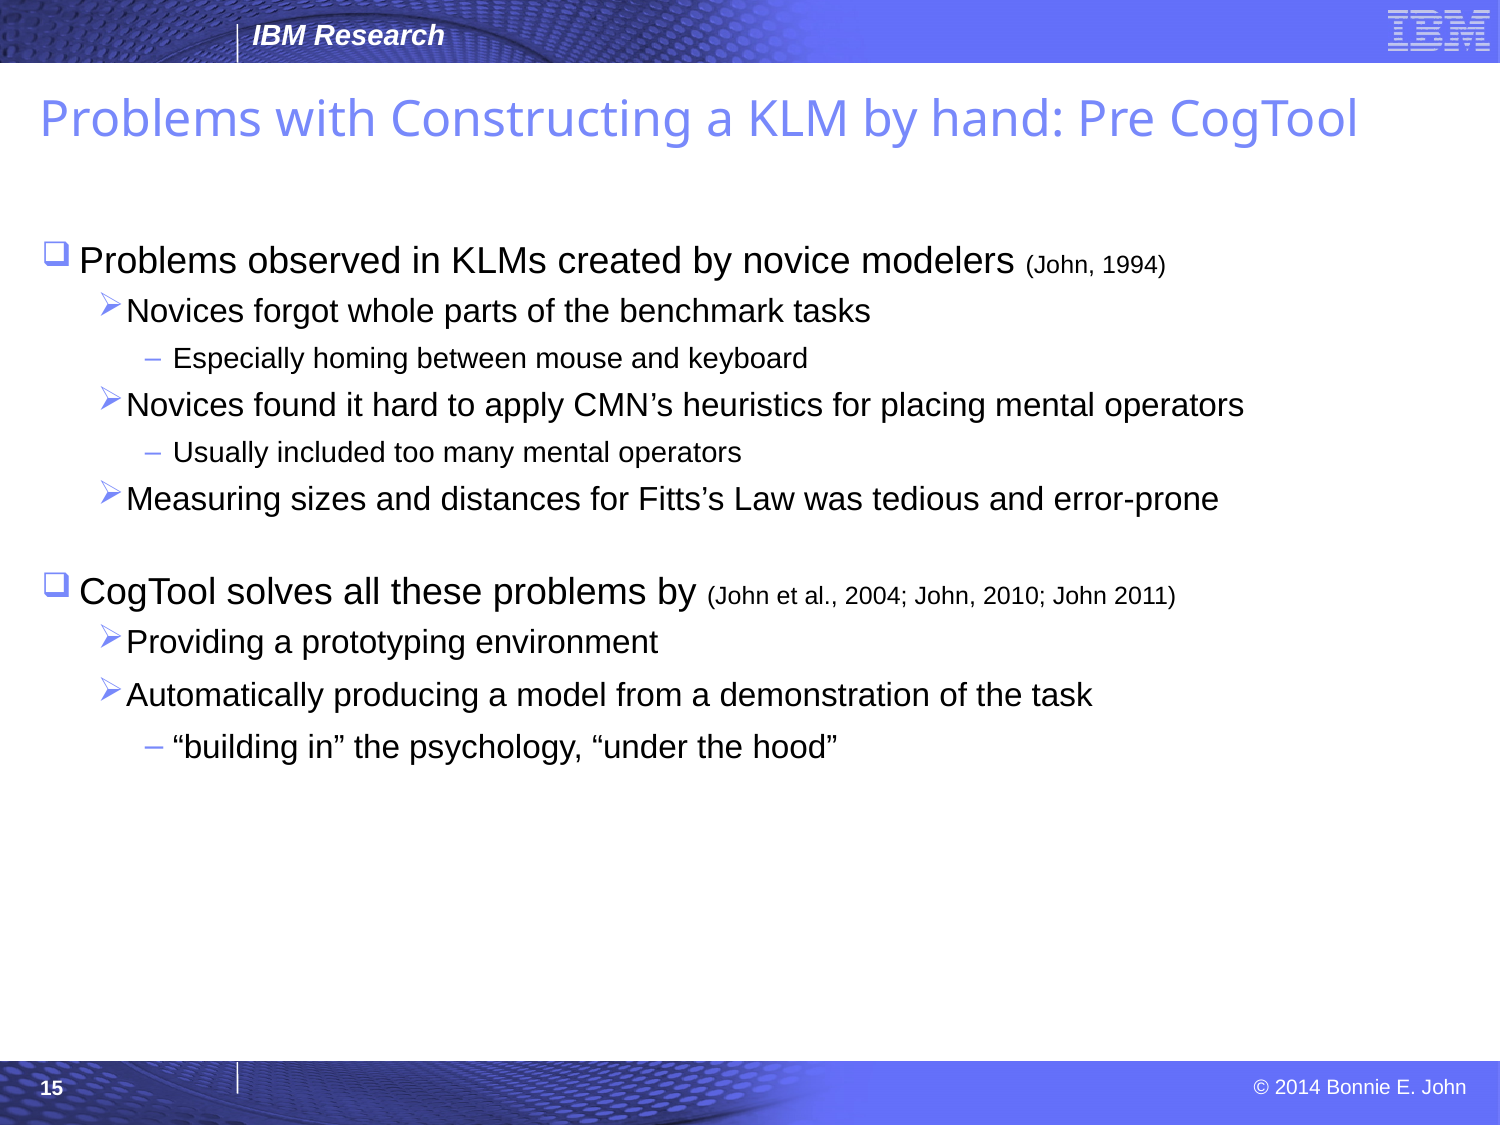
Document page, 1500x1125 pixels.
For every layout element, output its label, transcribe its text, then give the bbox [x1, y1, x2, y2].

list Problems observed in KLMs created by novice modelers (John, 1994) Novices forgot whole parts of the benchmark tasks Especially homing between mouse and keyboard Novices found it hard to apply CMN’s heuristics for placing mental operators Usually included too many mental operators Measuring sizes and distances for Fitts’s Law was tedious and error-prone CogTool solves all these problems by (John et al., 2004; John, 2010; John 2011) Providing a prototyping environment Automatically producing a model from a demonstration of the task “building in” the psychology, “under the hood” [26, 228, 1471, 1017]
picture [0, 1061, 1500, 1125]
title Problems with Constructing a KLM by hand: Pre CogTool [24, 83, 1378, 155]
picture [0, 0, 1500, 63]
slide_number 15 [25, 1066, 191, 1120]
